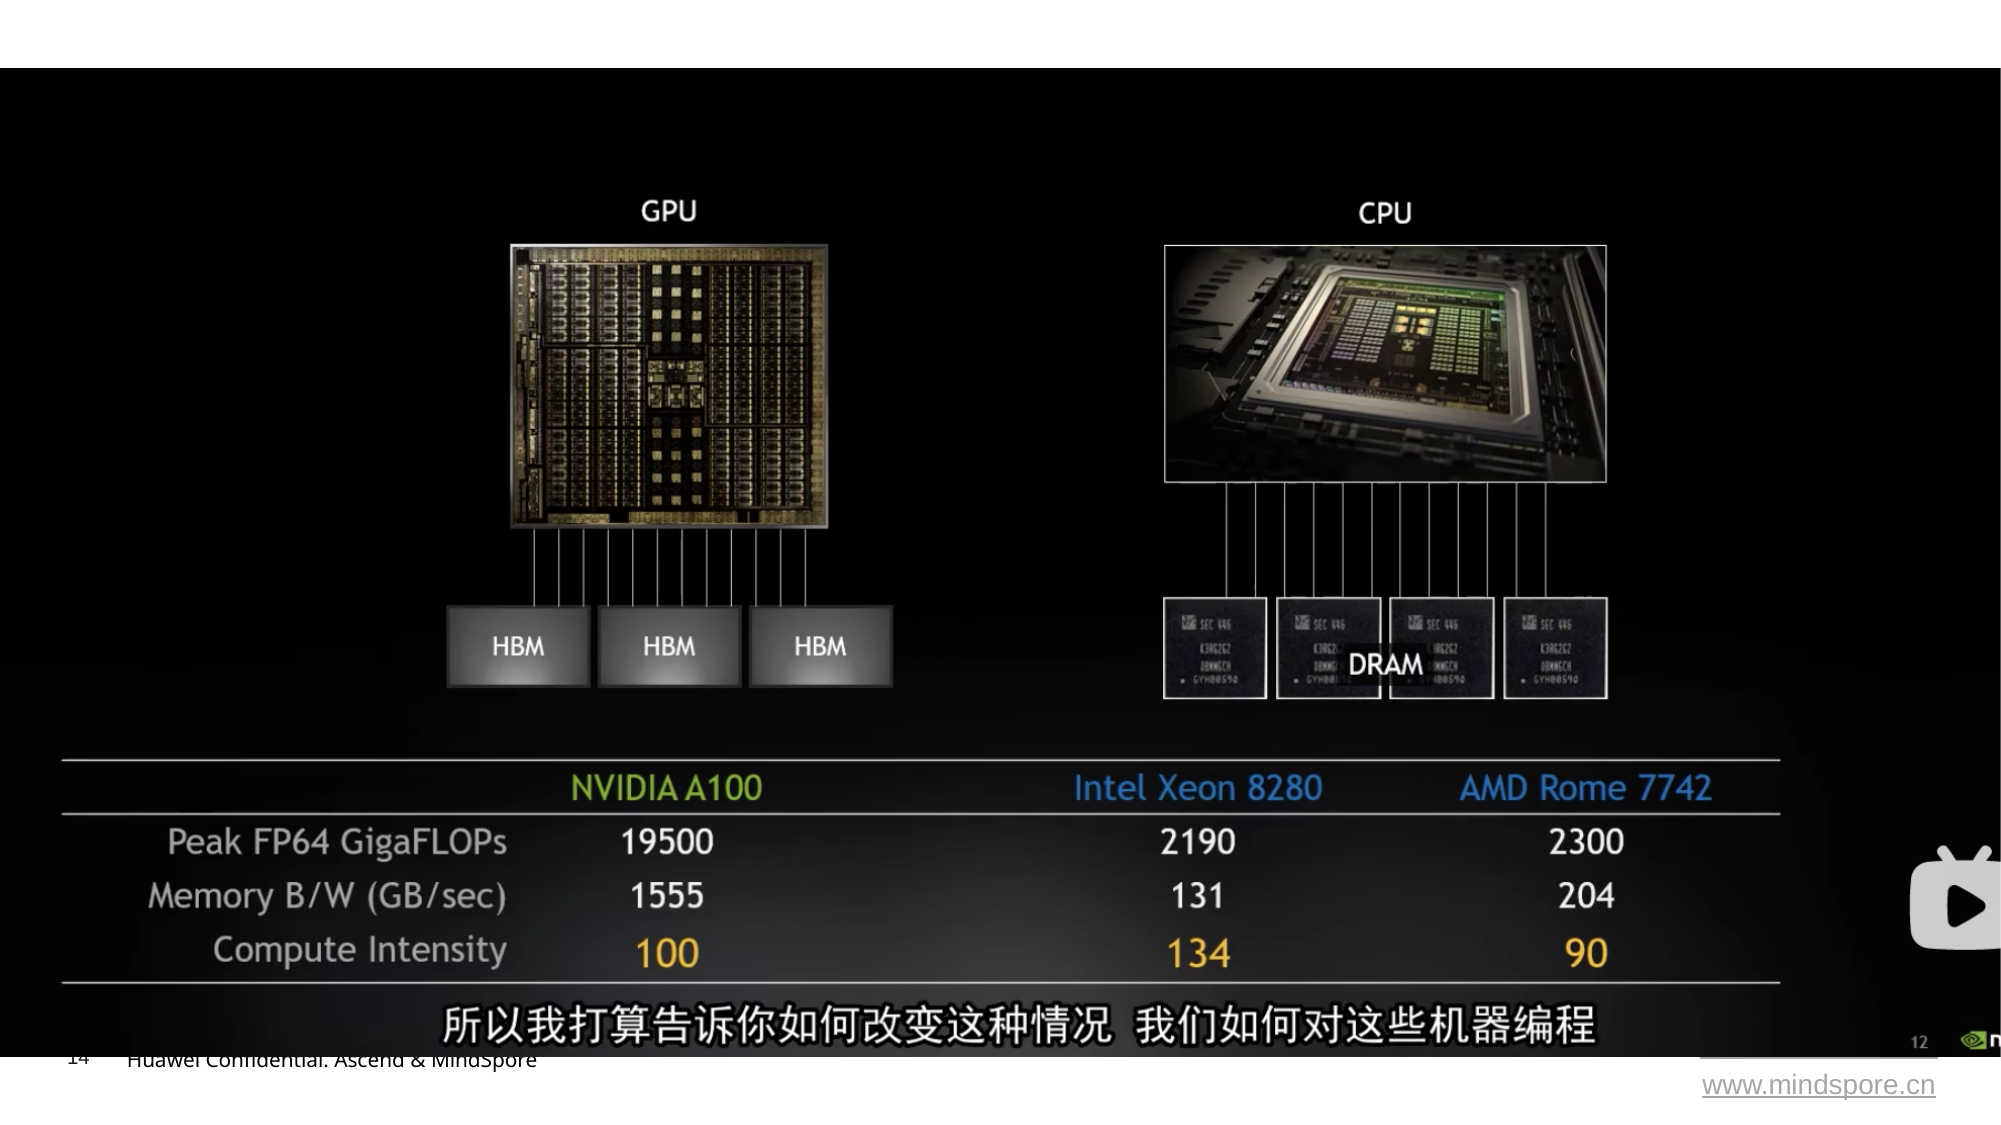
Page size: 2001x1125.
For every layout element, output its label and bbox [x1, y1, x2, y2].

picture [0, 68, 2001, 1057]
